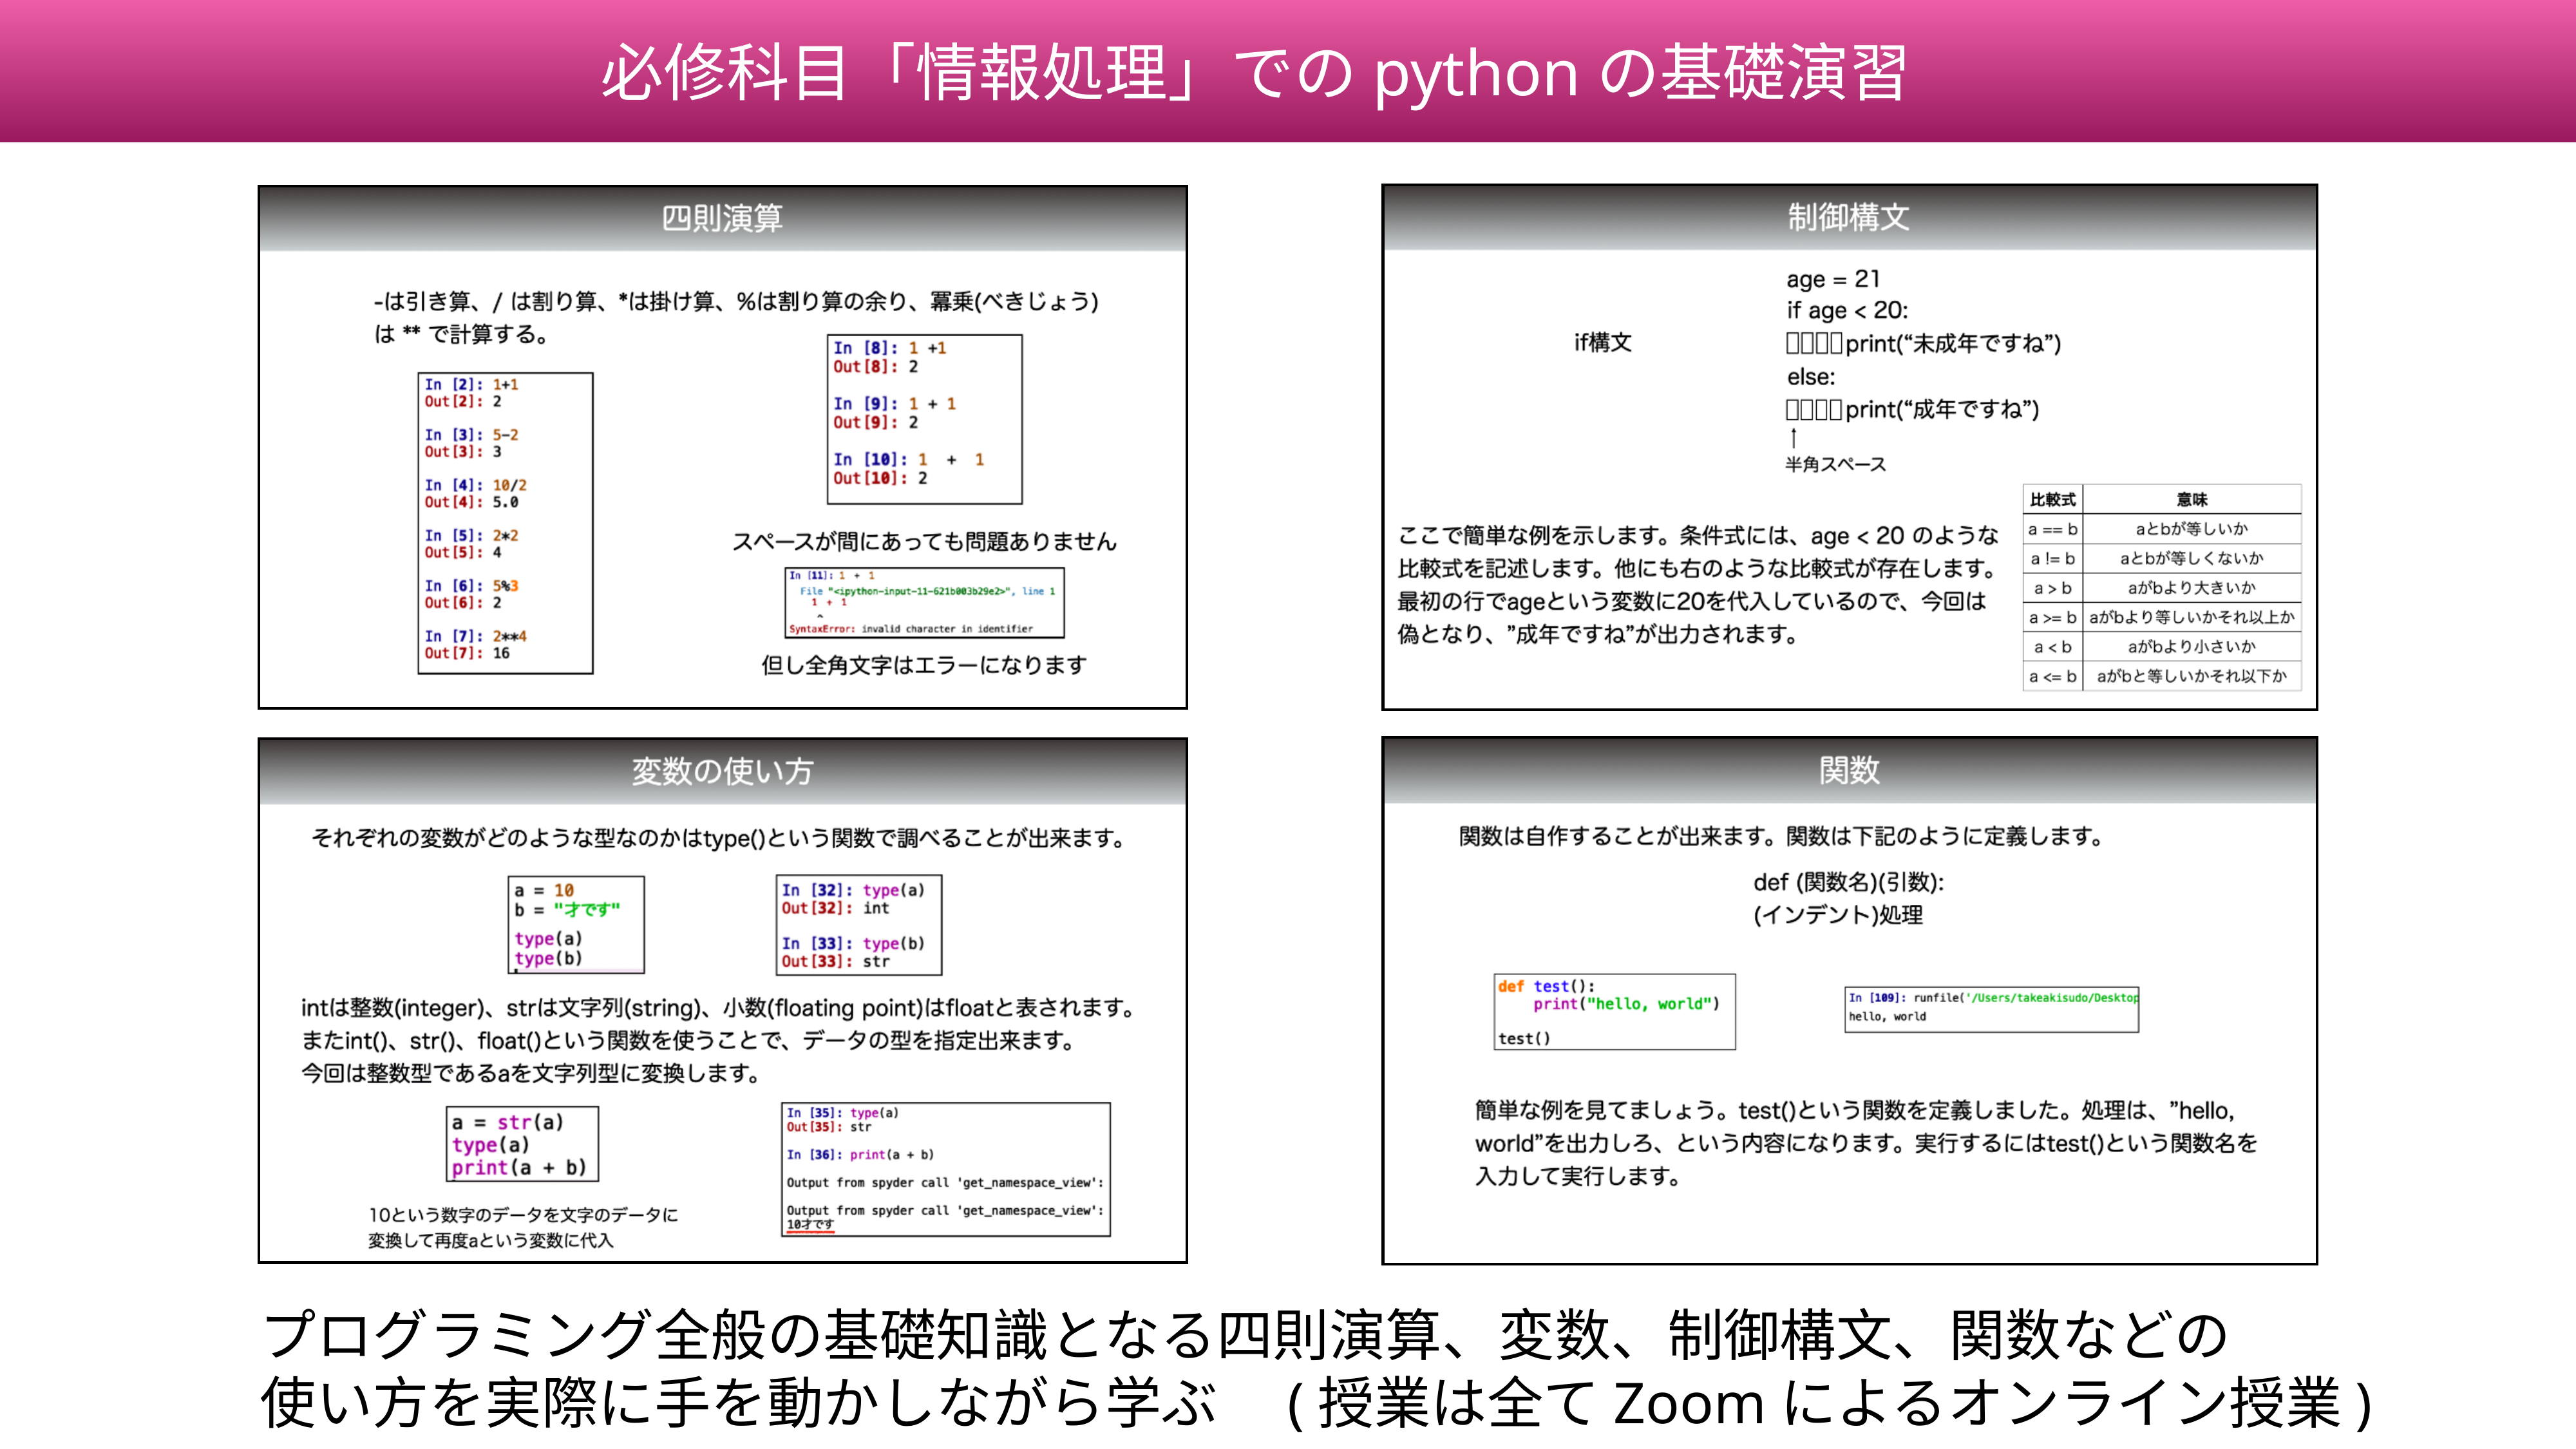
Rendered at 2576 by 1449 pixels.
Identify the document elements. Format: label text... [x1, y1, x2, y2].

picture [260, 739, 1186, 1262]
picture [1384, 738, 2316, 1263]
picture [1384, 186, 2316, 709]
text_box プログラミング全般の基礎知識となる四則演算、変数、制御構文、関数などの 使い方を実際に手を動かしながら学ぶ (授業は全てZoomによるオンライン授業) [254, 1294, 2378, 1441]
picture [260, 187, 1186, 708]
text_box 必修科目「情報処理」でのpythonの基礎演習 [594, 27, 1918, 114]
text_box [0, 0, 2576, 142]
